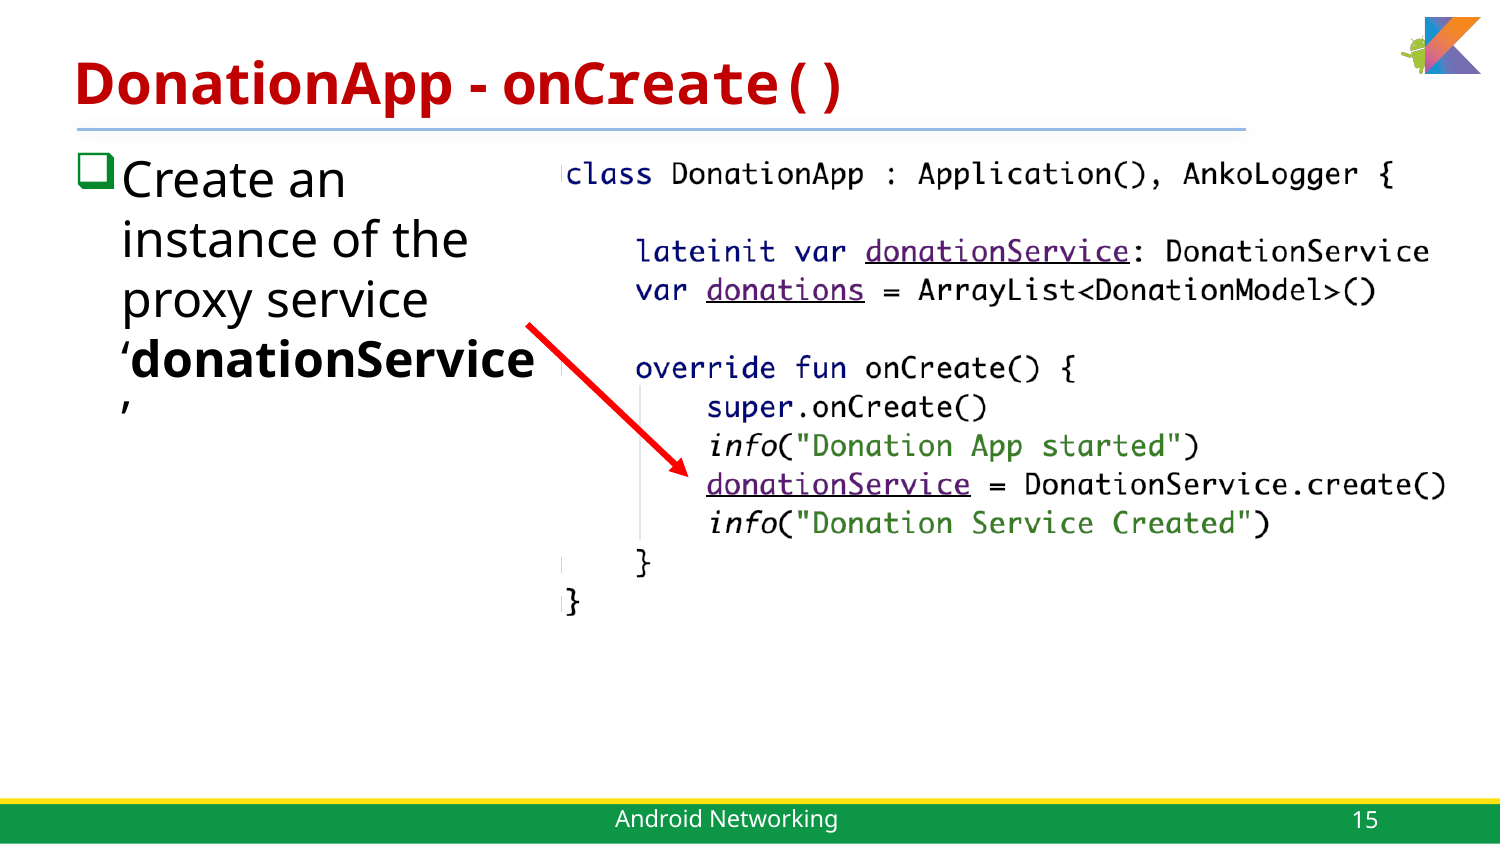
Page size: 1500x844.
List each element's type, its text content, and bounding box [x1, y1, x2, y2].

picture [561, 148, 1481, 624]
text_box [527, 323, 689, 478]
slide_number 15 [1074, 799, 1388, 844]
footer Android Networking [527, 802, 927, 843]
title DonationApp - onCreate() [64, 0, 1341, 126]
list Create an instance of the proxy service ‘donationService’ [64, 137, 552, 844]
picture [1401, 17, 1481, 74]
